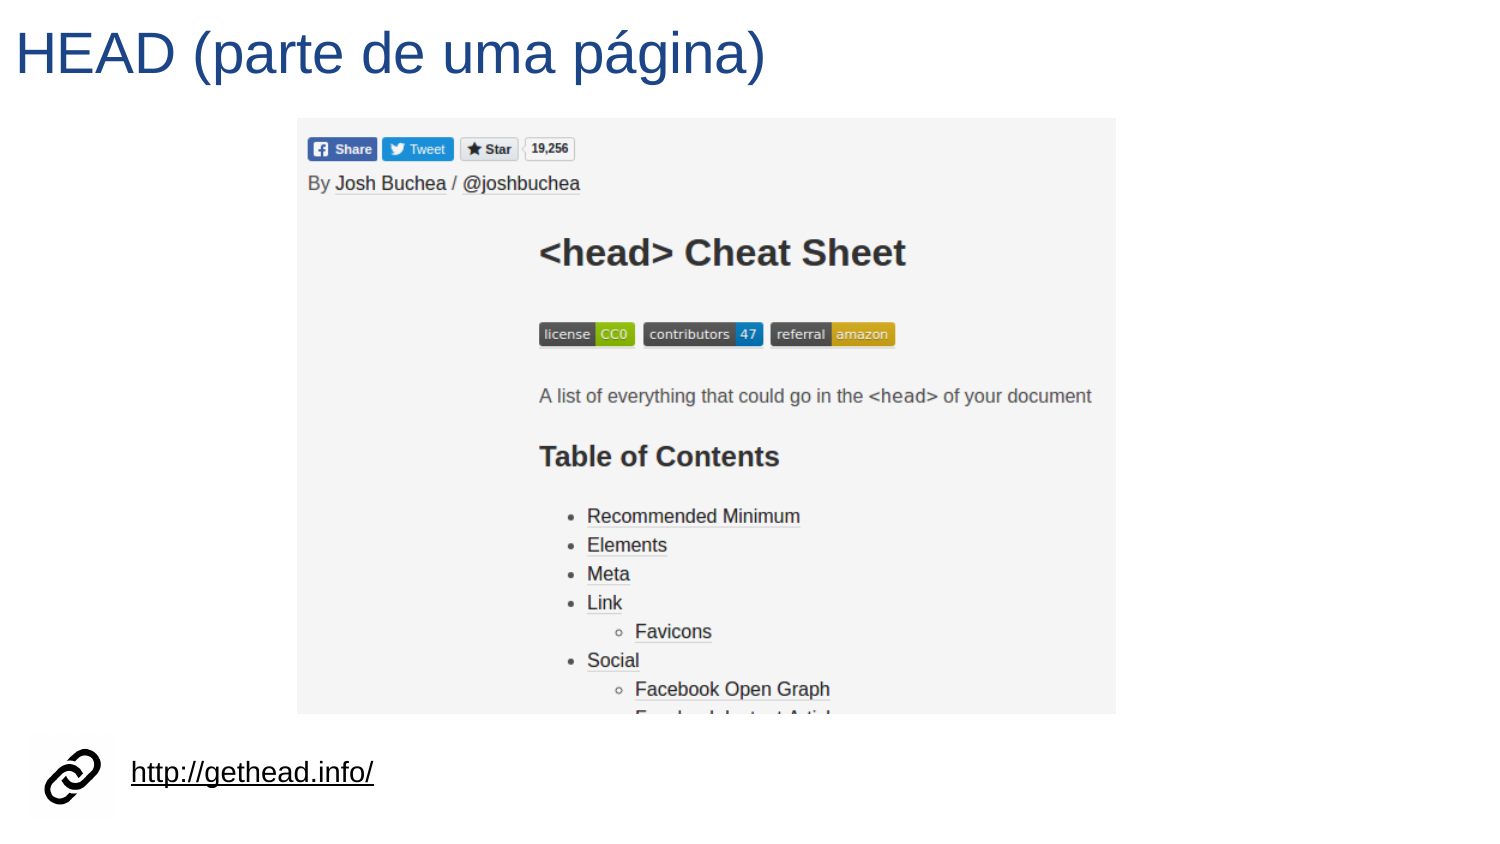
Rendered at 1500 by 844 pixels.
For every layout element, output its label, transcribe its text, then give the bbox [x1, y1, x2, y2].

text_box http://gethead.info/ [120, 738, 808, 816]
title HEAD (parte de uma página) [0, 0, 1500, 94]
picture [29, 733, 117, 821]
picture [297, 118, 1117, 714]
